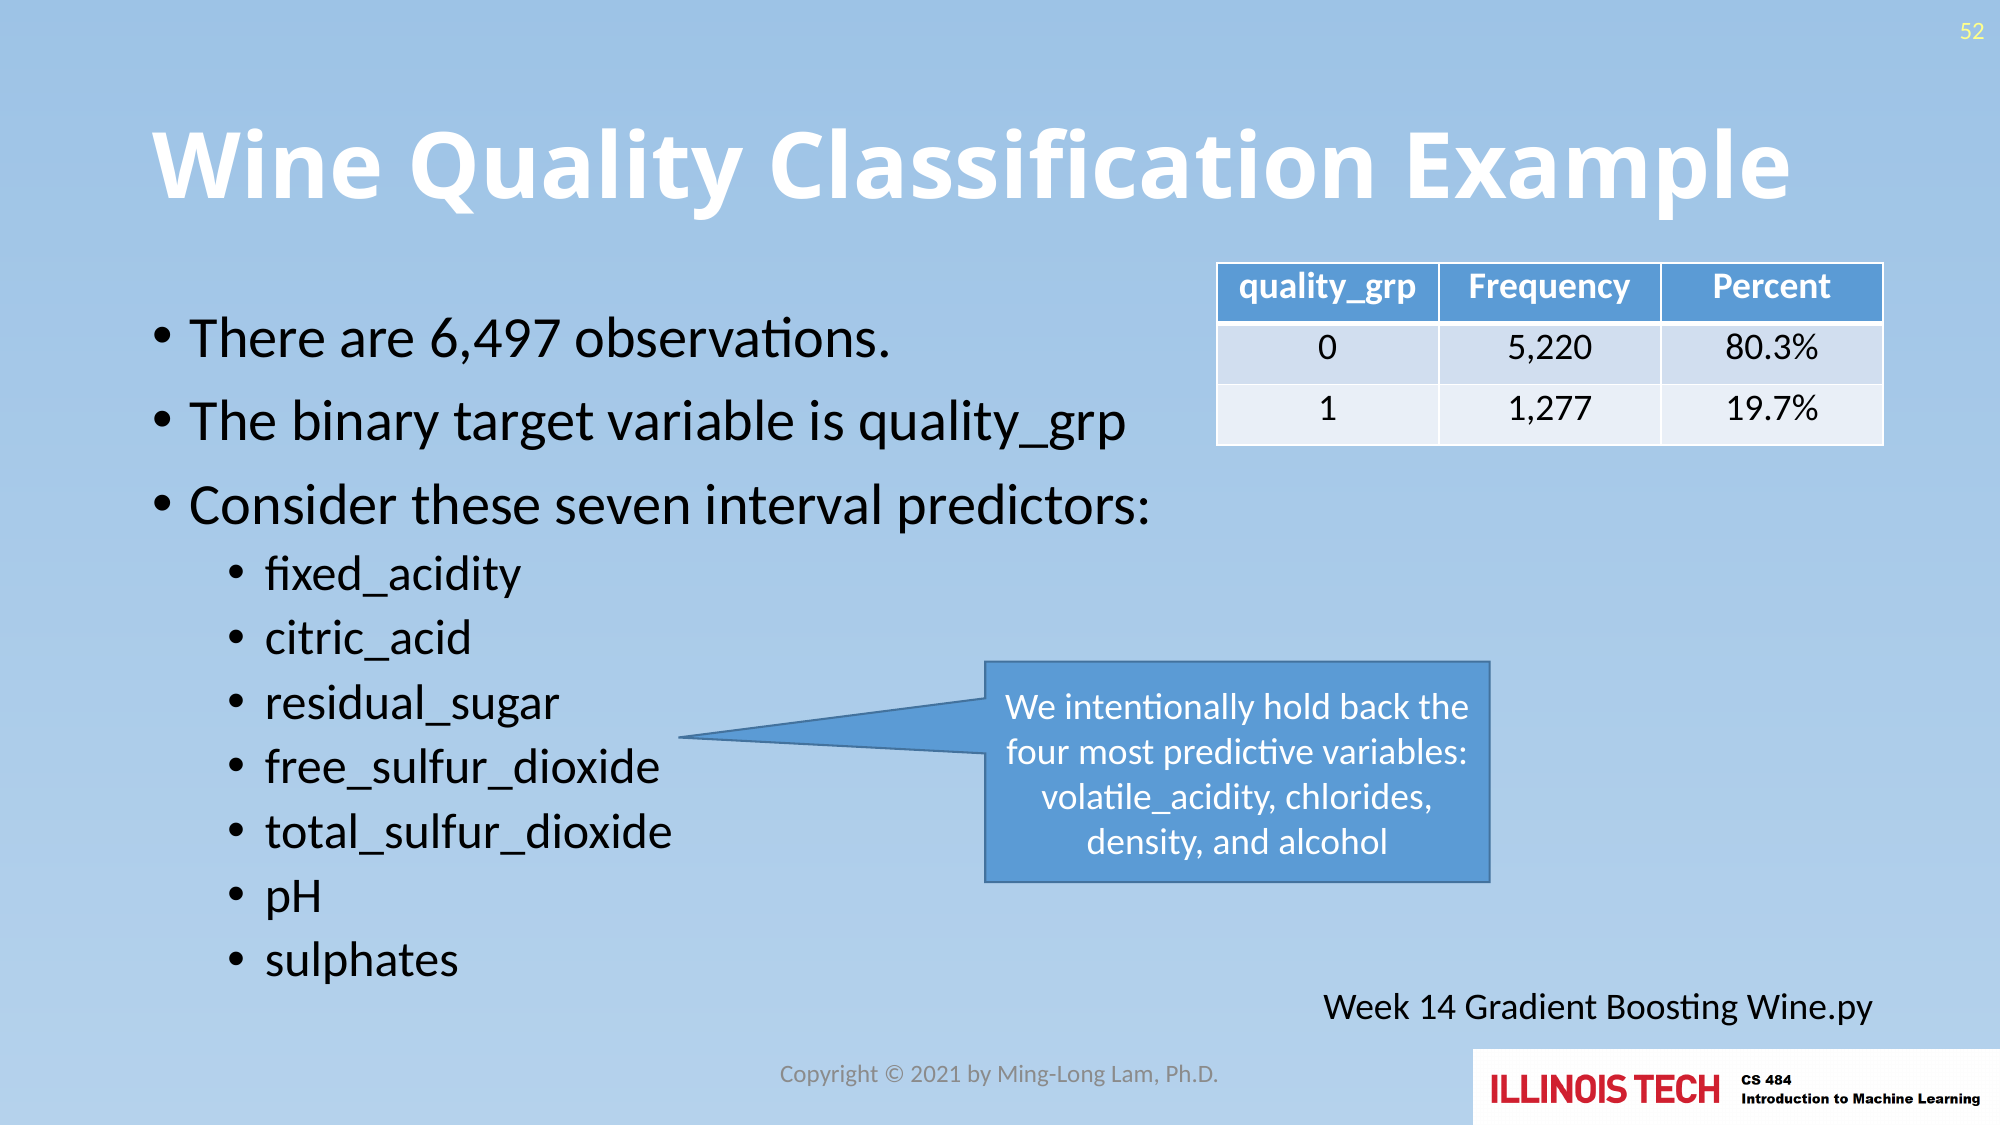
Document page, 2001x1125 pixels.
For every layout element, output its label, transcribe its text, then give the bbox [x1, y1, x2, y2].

table_cell 0 [1218, 326, 1438, 384]
table_cell 80.3% [1662, 326, 1882, 384]
slide_number 52 [1550, 0, 2000, 60]
table_header Frequency [1440, 264, 1660, 321]
title Wine Quality Classification Example [137, 59, 1863, 278]
text_box We intentionally hold back the four most predictive variables: volatile_acidity, chlorides, density, and alcohol [678, 660, 1491, 884]
footer Copyright © 2021 by Ming-Long Lam, Ph.D. [662, 1042, 1338, 1103]
table_header quality_grp [1218, 264, 1438, 321]
table_cell 19.7% [1662, 385, 1882, 444]
table_cell 1,277 [1440, 385, 1660, 444]
table_cell 5,220 [1440, 326, 1660, 384]
picture [1473, 1049, 2000, 1125]
table_cell 1 [1218, 385, 1438, 444]
table_header Percent [1662, 264, 1882, 321]
text_box Week 14 Gradient Boosting Wine.py [1308, 974, 1889, 1035]
list There are 6,497 observations. The binary target variable is quality_grp Consider these seven interval predictors: fixed_acidity citric_acid residual_sugar free_sulfur_dioxide total_sulfur_dioxide pH sulphates [137, 299, 1863, 1014]
